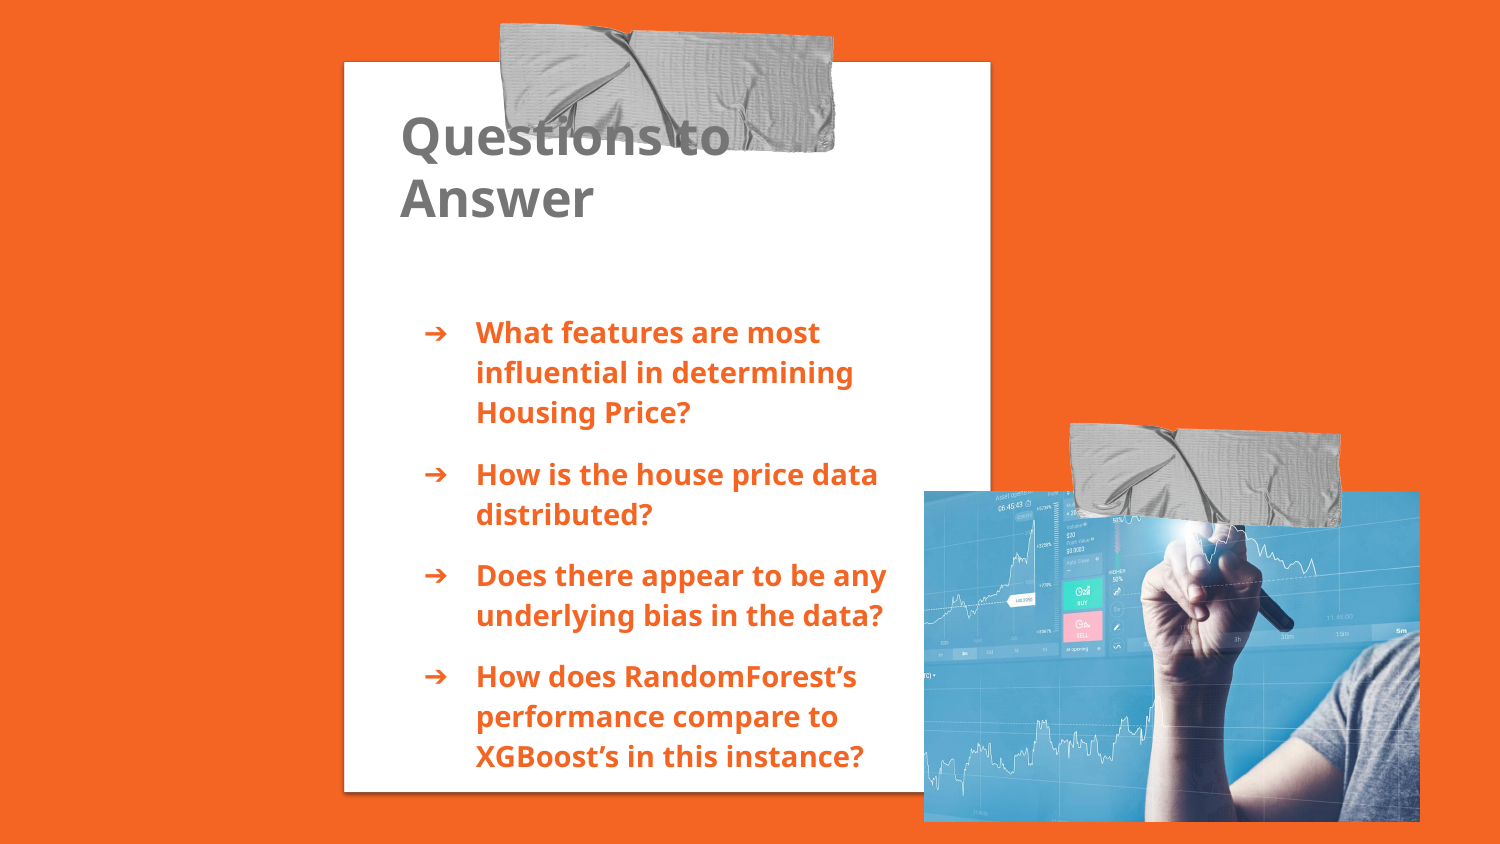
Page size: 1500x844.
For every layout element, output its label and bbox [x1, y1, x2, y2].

picture [318, 21, 1421, 823]
